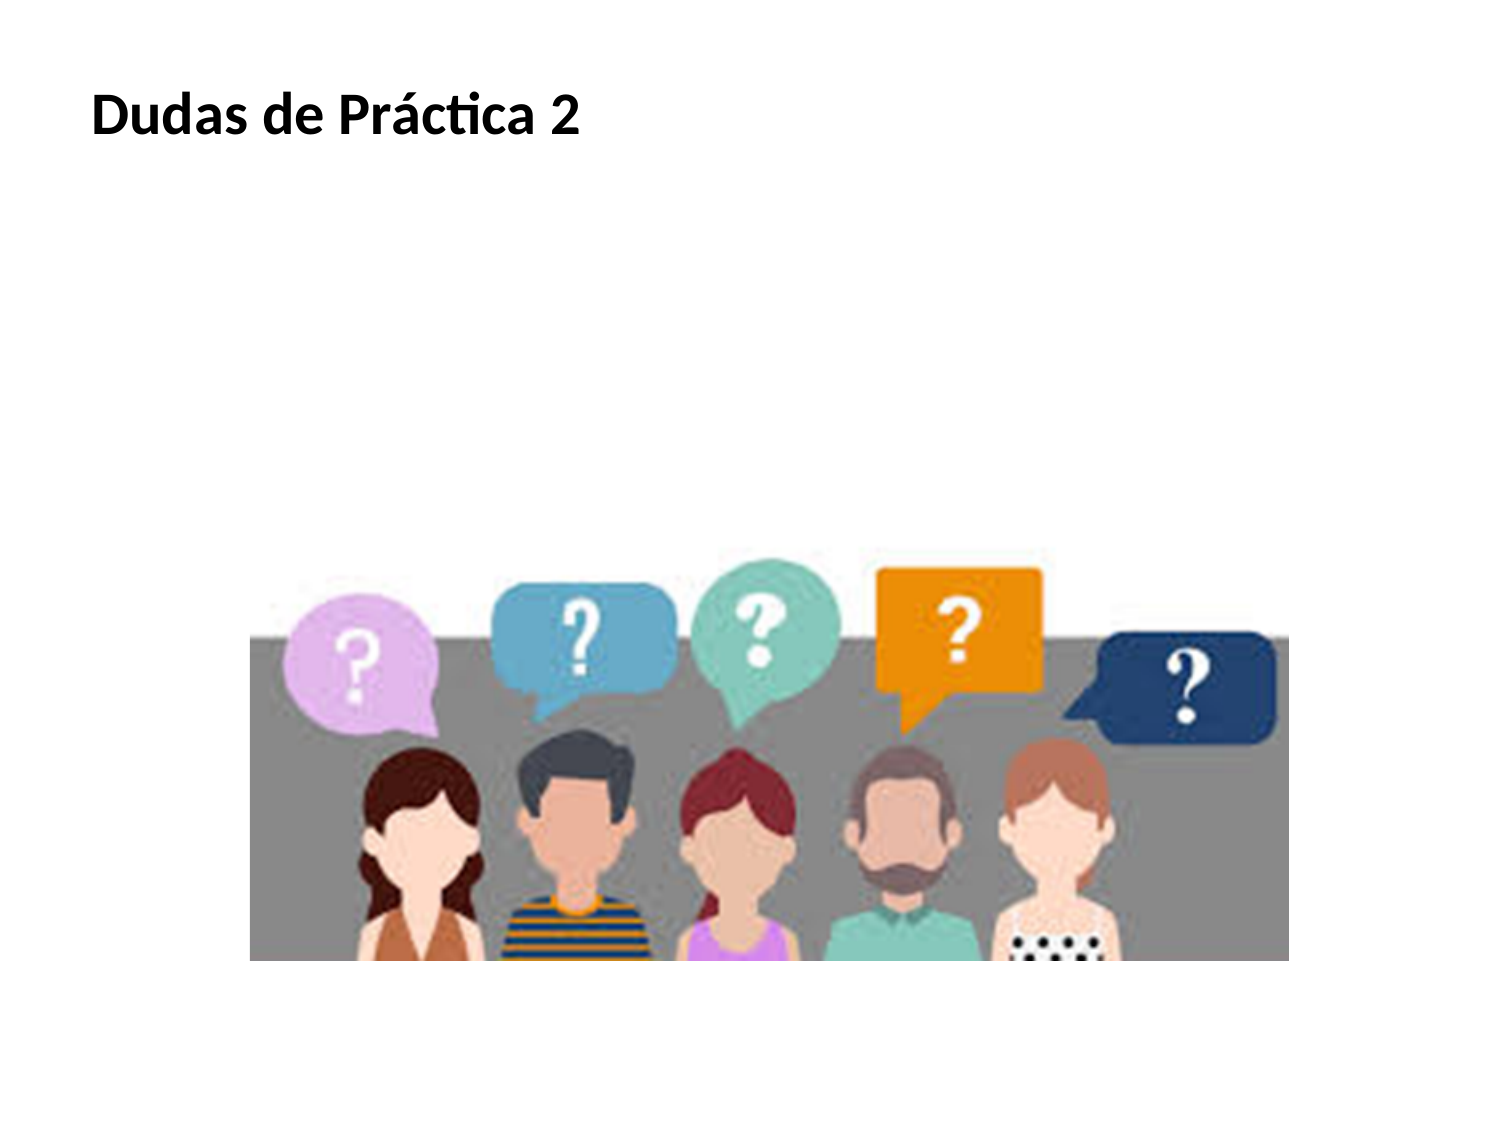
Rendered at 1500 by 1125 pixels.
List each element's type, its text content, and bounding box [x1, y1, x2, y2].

picture [249, 487, 1290, 961]
text_box Dudas de Práctica 2 [76, 66, 1352, 185]
